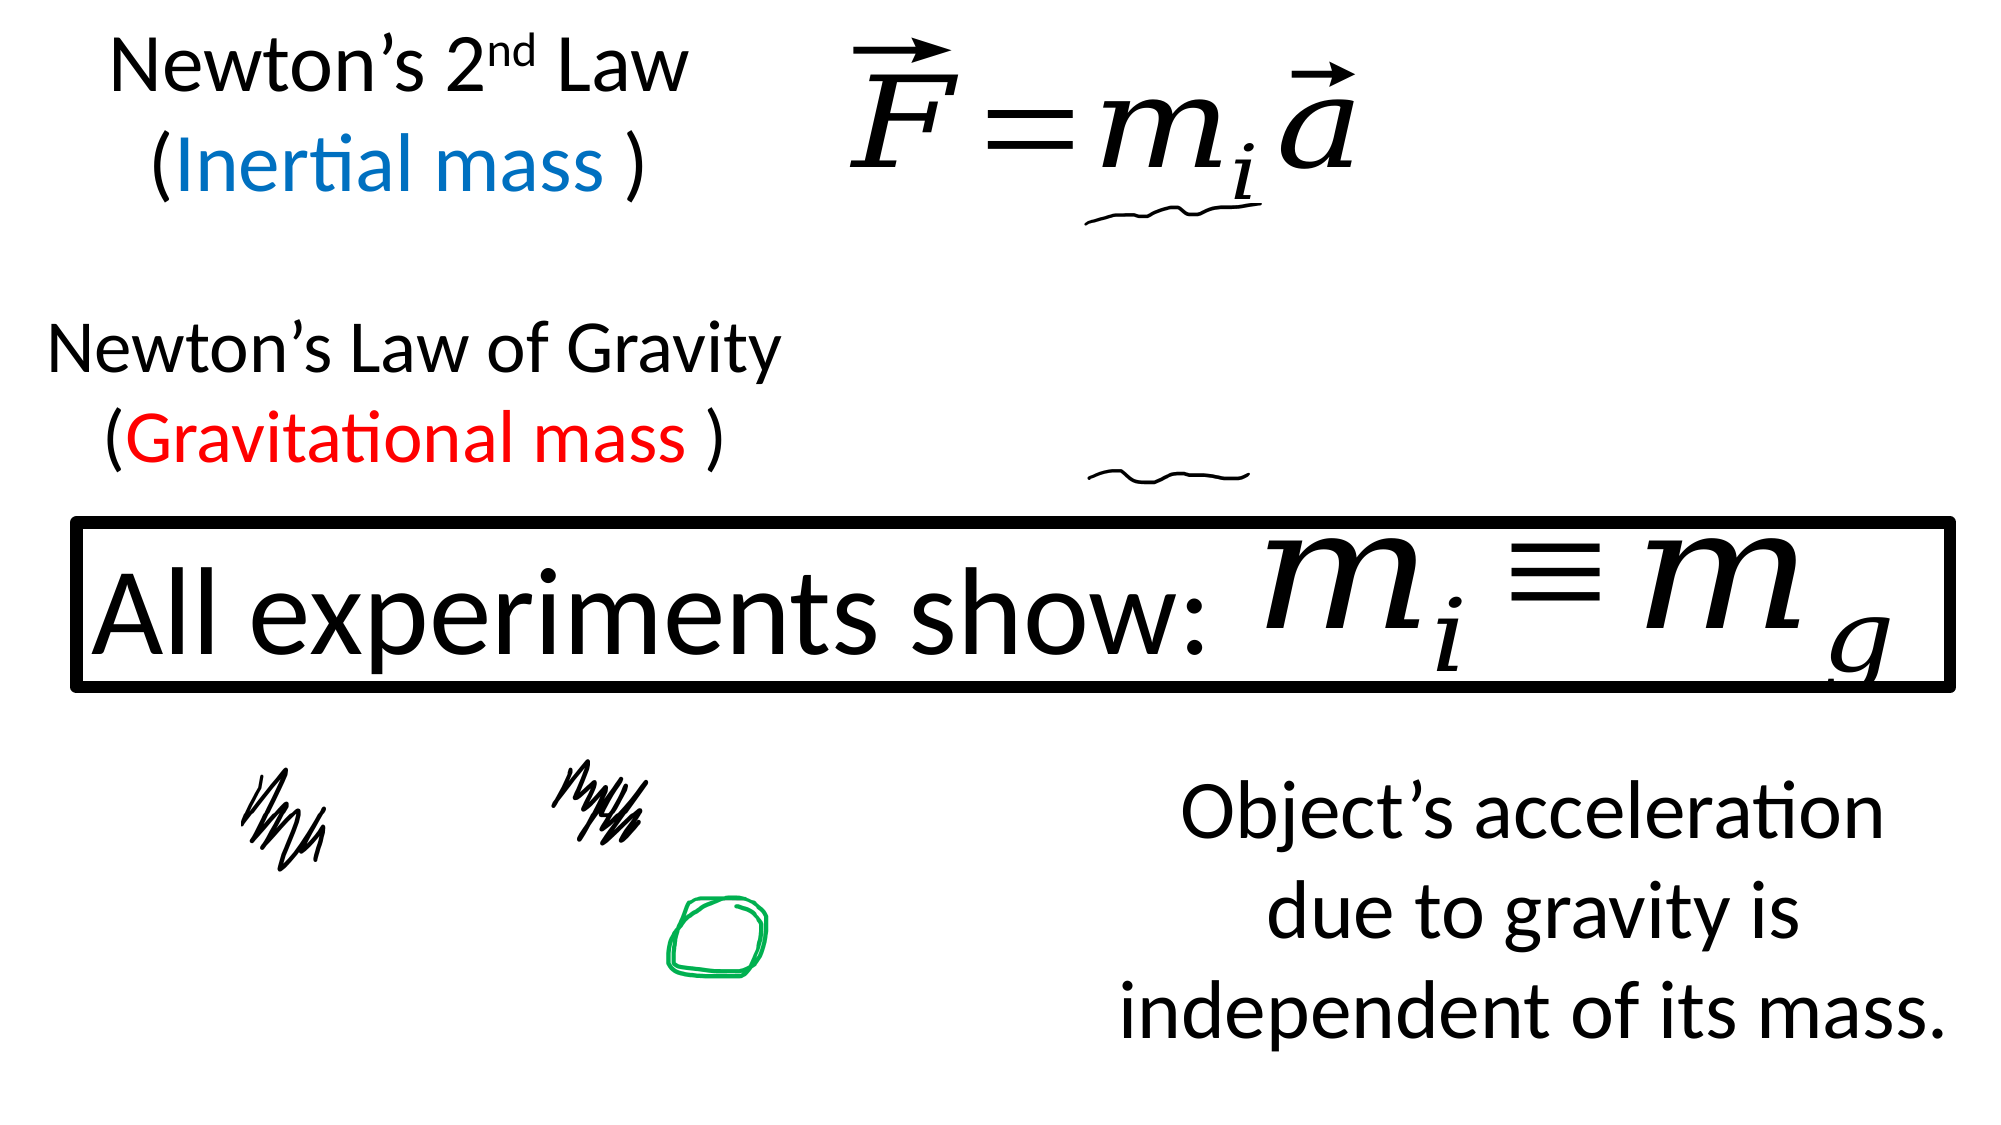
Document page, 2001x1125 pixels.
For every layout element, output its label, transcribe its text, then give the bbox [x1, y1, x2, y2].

text_box Object’s acceleration due to gravity is independent of its mass. [1095, 747, 1973, 1063]
picture [241, 693, 1272, 988]
picture [241, 203, 1272, 480]
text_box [76, 480, 1950, 693]
